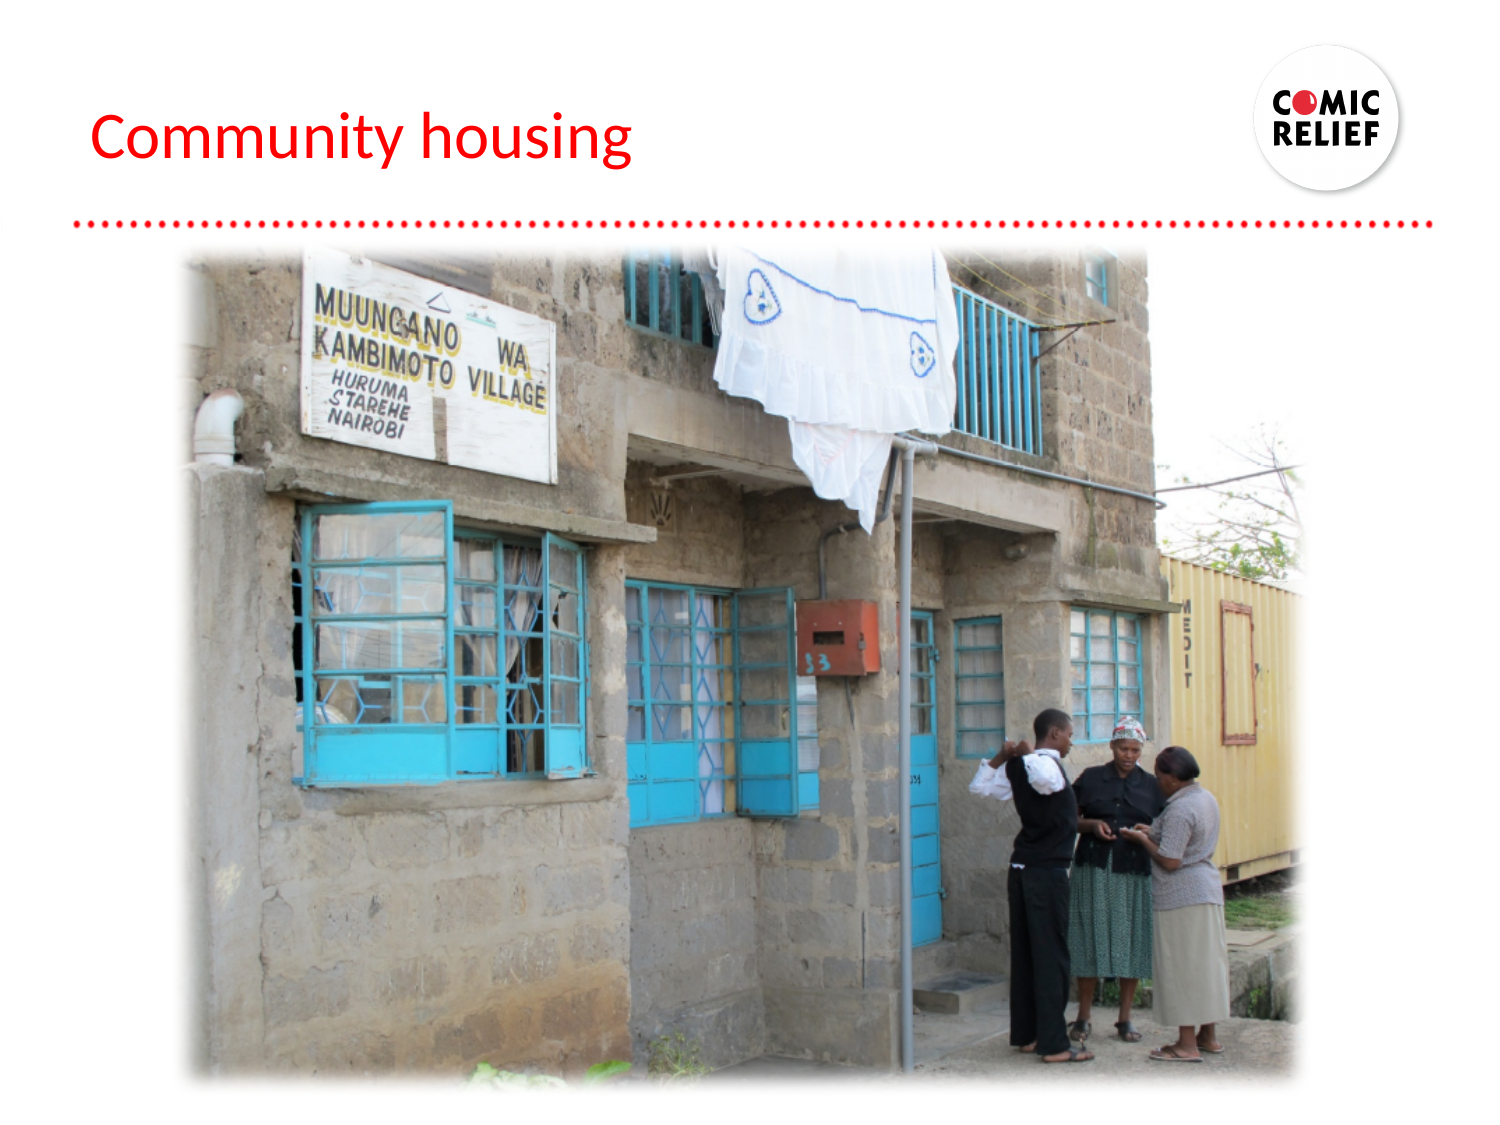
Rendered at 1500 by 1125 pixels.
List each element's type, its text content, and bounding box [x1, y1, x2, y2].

picture [172, 242, 1311, 1097]
list Community housing [75, 60, 1228, 203]
picture [0, 25, 1500, 232]
